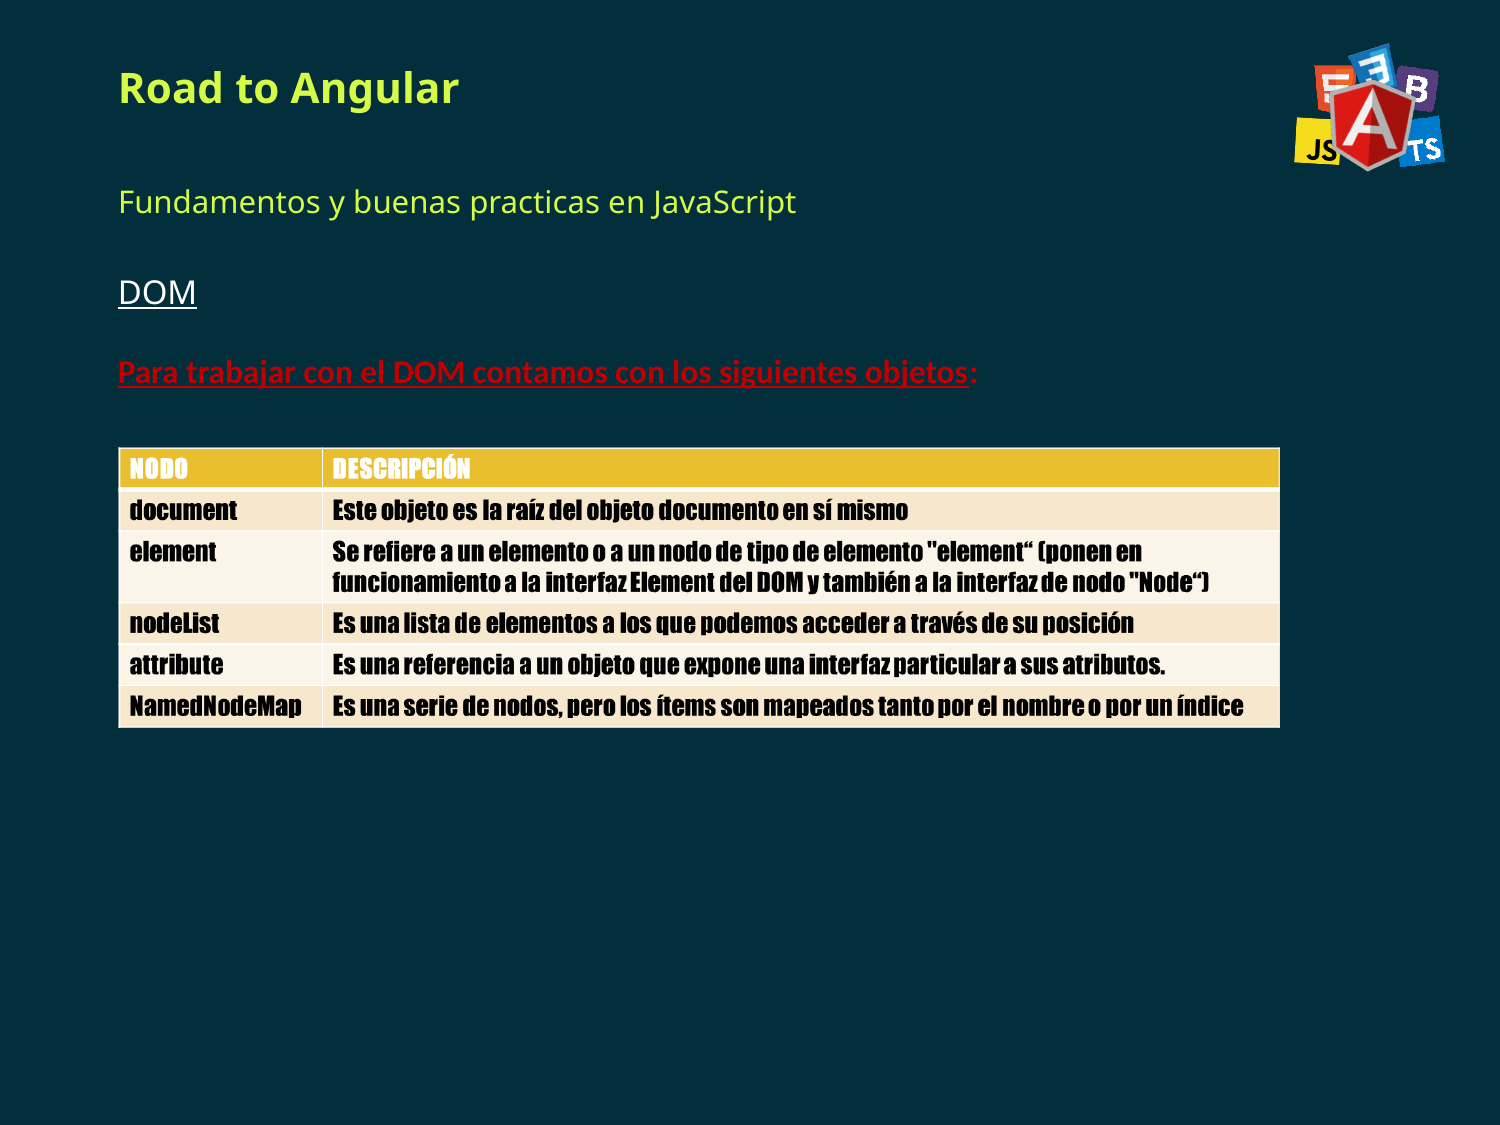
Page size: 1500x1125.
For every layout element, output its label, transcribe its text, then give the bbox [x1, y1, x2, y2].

list Fundamentos y buenas practicas en JavaScript [103, 163, 1282, 244]
list DOM Para trabajar con el DOM contamos con los siguientes objetos: [103, 264, 1282, 1014]
picture [119, 448, 1279, 727]
picture [1295, 44, 1444, 171]
title Road to Angular [103, 59, 1282, 144]
